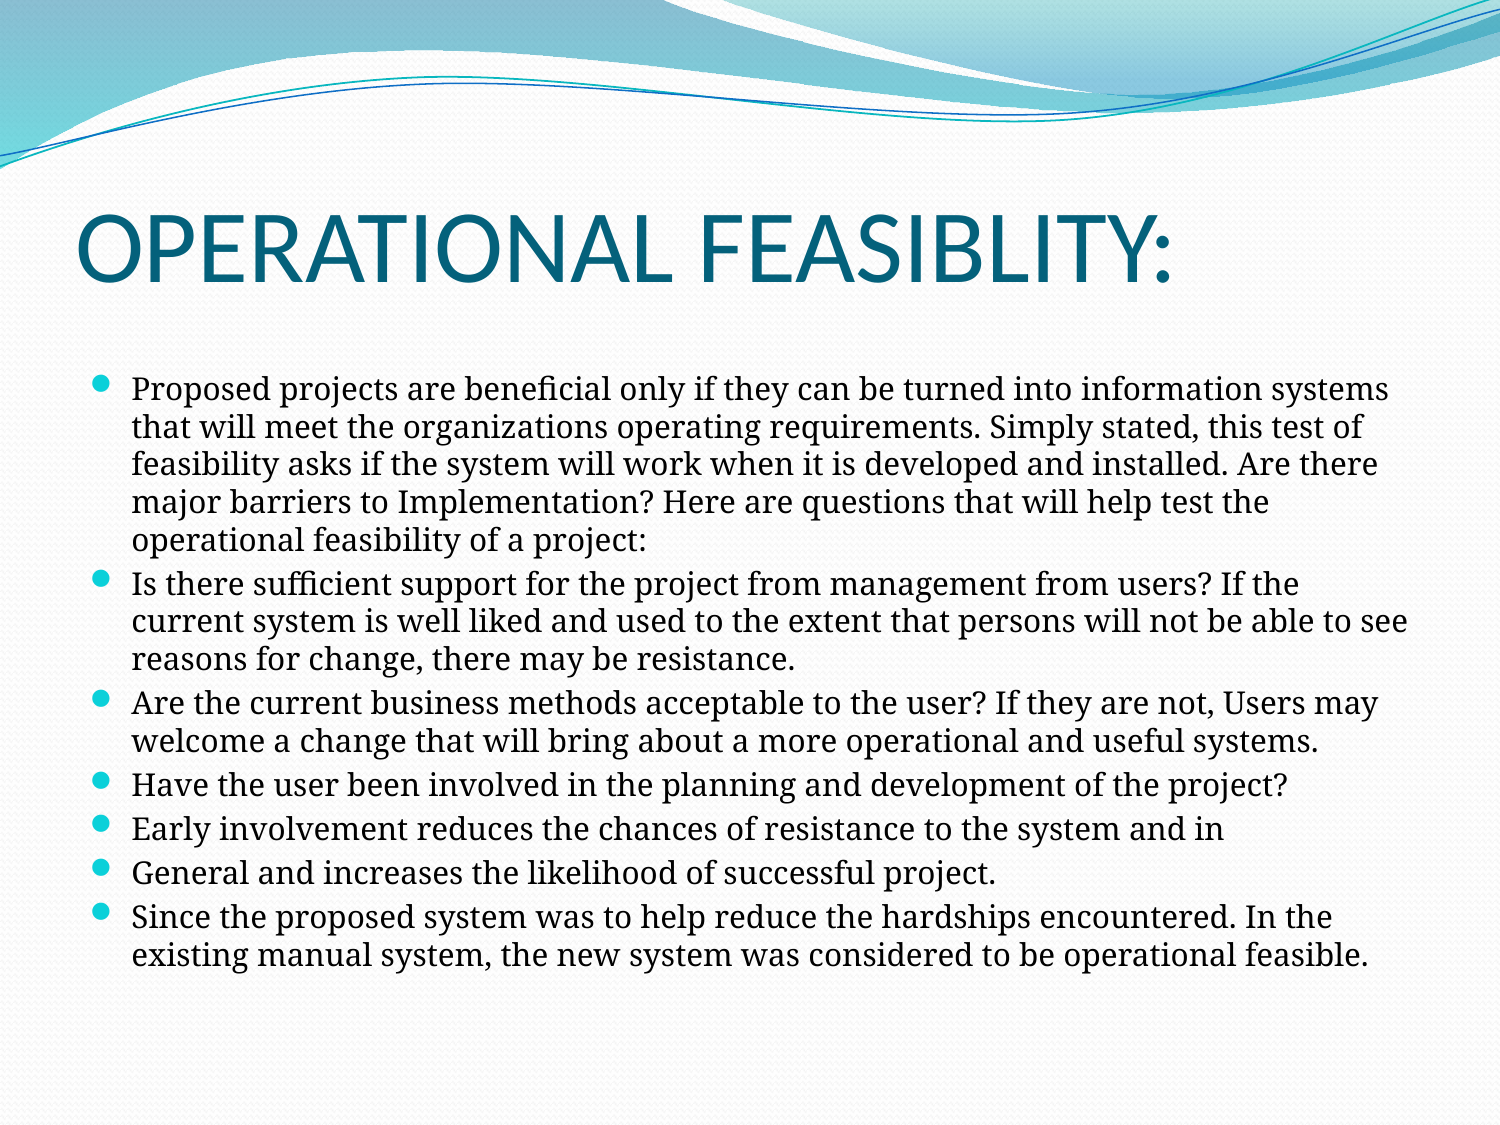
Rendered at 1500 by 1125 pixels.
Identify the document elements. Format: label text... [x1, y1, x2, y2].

list Proposed projects are beneficial only if they can be turned into information systems that will meet the organizations operating requirements. Simply stated, this test of feasibility asks if the system will work when it is developed and installed. Are there major barriers to Implementation? Here are questions that will help test the operational feasibility of a project: Is there sufficient support for the project from management from users? If the current system is well liked and used to the extent that persons will not be able to see reasons for change, there may be resistance. Are the current business methods acceptable to the user? If they are not, Users may welcome a change that will bring about a more operational and useful systems. Have the user been involved in the planning and development of the project? Early involvement reduces the chances of resistance to the system and in General and increases the likelihood of successful project. Since the proposed system was to help reduce the hardships encountered. In the existing manual system, the new system was considered to be operational feasible. [75, 317, 1425, 1038]
title OPERATIONAL FEASIBLITY: [75, 115, 1425, 303]
